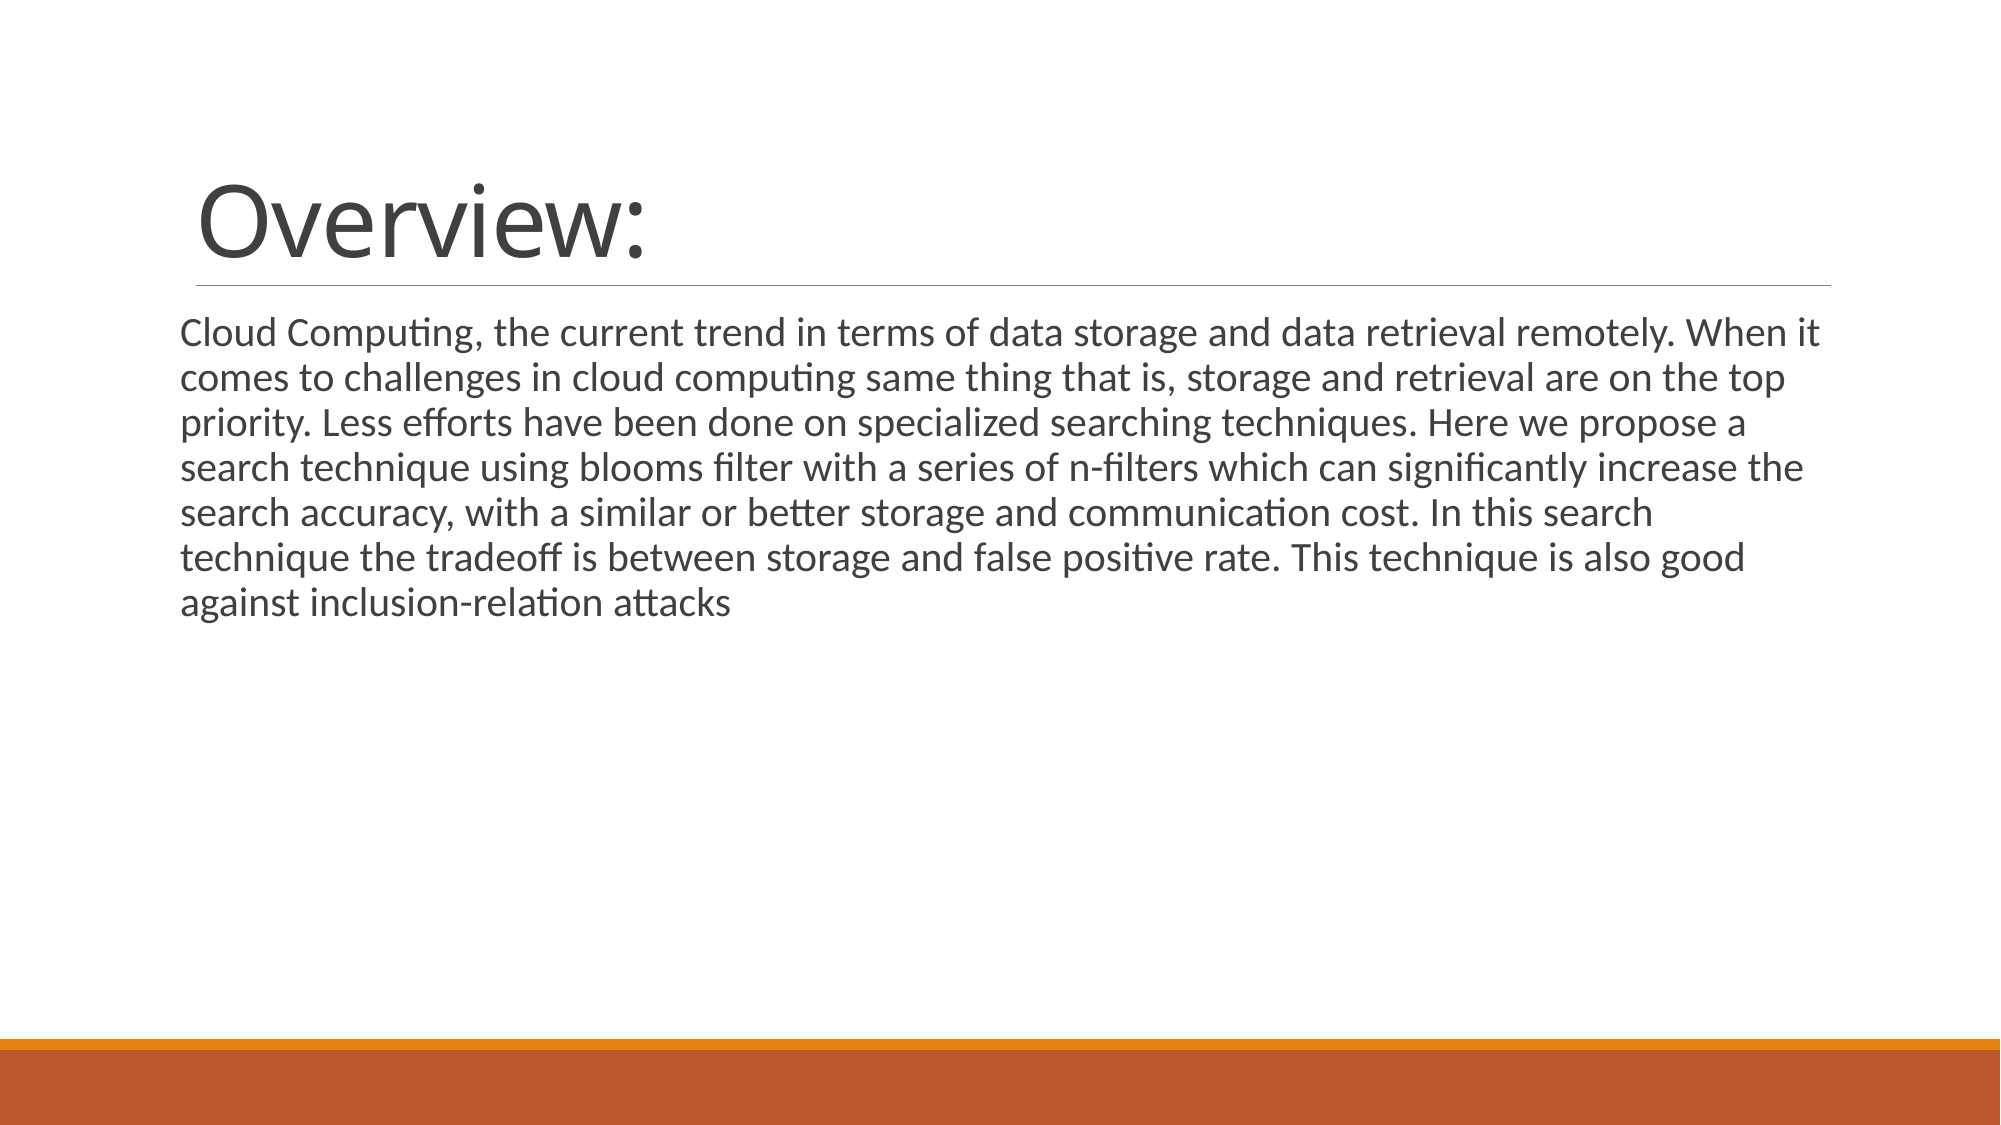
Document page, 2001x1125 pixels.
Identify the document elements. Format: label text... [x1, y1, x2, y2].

title Overview: [180, 47, 1830, 285]
list Cloud Computing, the current trend in terms of data storage and data retrieval remotely. When it comes to challenges in cloud computing same thing that is, storage and retrieval are on the top priority. Less efforts have been done on specialized searching techniques. Here we propose a search technique using blooms filter with a series of n-filters which can significantly increase the search accuracy, with a similar or better storage and communication cost. In this search technique the tradeoff is between storage and false positive rate. This technique is also good against inclusion-relation attacks [180, 302, 1830, 963]
